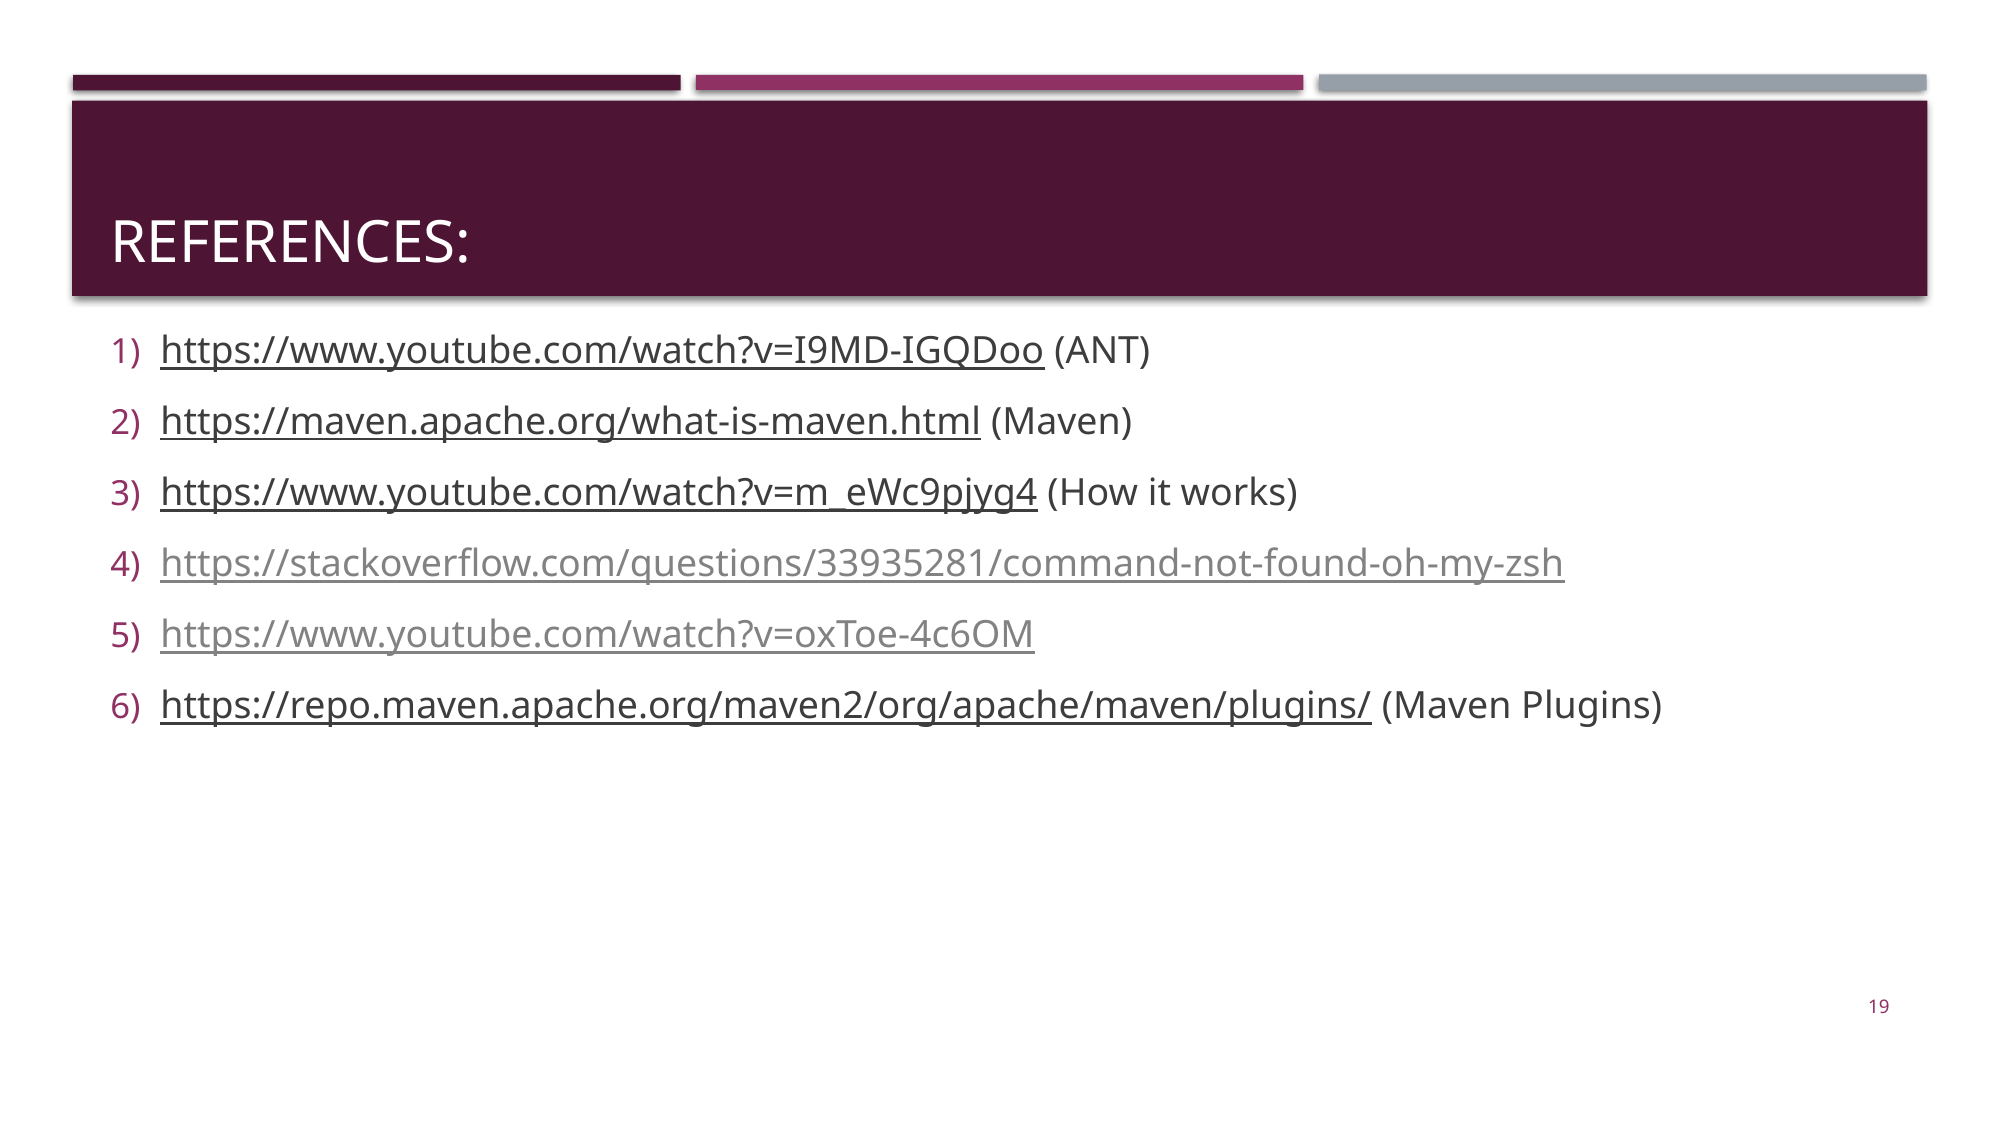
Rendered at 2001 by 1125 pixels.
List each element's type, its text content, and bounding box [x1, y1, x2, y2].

list https://www.youtube.com/watch?v=I9MD-IGQDoo (ANT) https://maven.apache.org/what-is-maven.html (Maven) https://www.youtube.com/watch?v=m_eWc9pjyg4 (How it works) https://stackoverflow.com/questions/33935281/command-not-found-oh-my-zsh https://www.youtube.com/watch?v=oxToe-4c6OM https://repo.maven.apache.org/maven2/org/apache/maven/plugins/ (Maven Plugins) [95, 357, 1905, 962]
title References: [95, 115, 1905, 282]
slide_number 19 [1732, 977, 1905, 1037]
